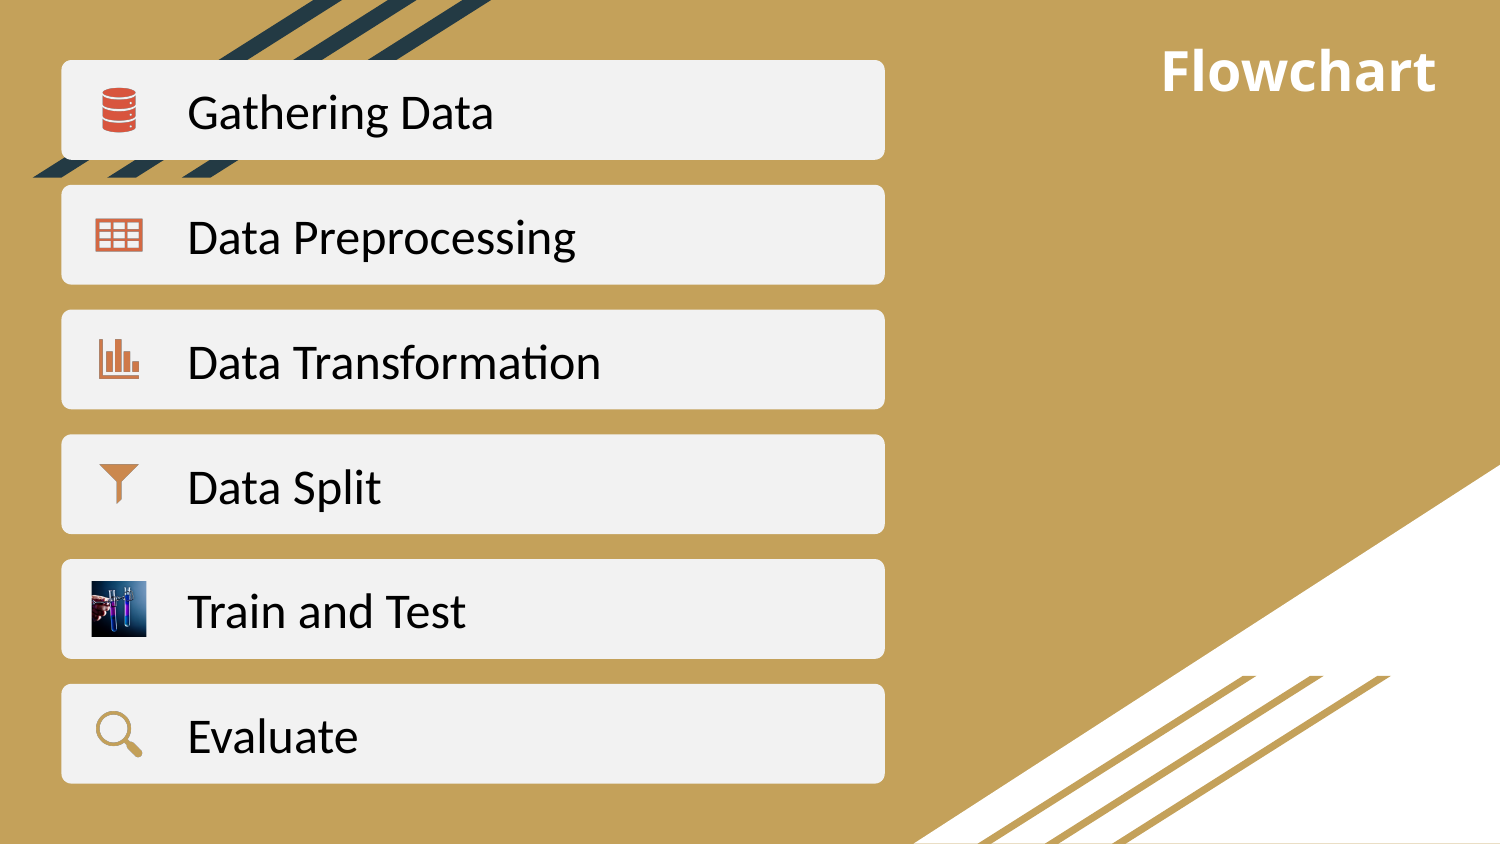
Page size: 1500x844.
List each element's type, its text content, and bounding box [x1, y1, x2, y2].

title Flowchart [1120, 0, 1477, 139]
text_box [61, 59, 885, 785]
